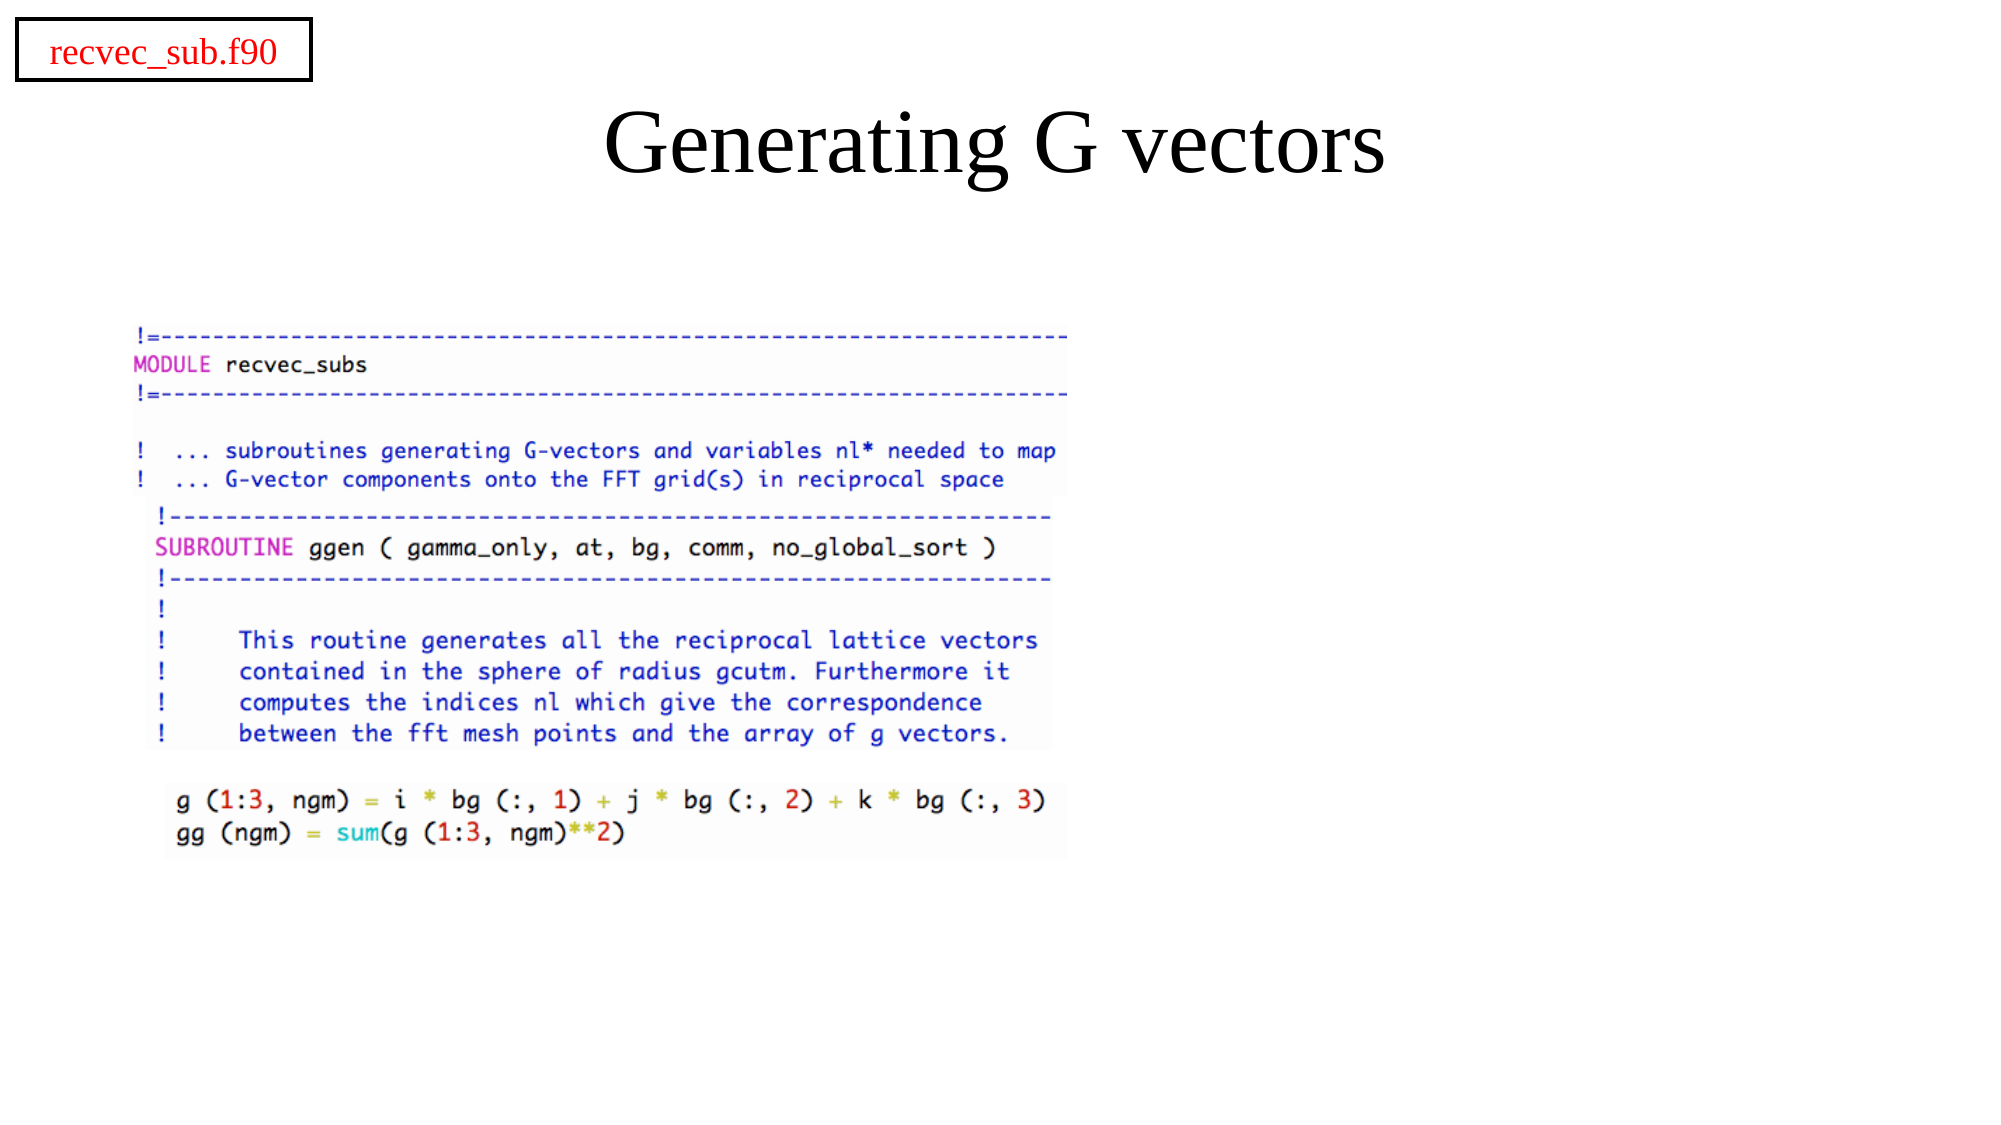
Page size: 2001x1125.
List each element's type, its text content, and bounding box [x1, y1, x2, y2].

text_box recvec_sub.f90 [16, 18, 312, 81]
picture [165, 782, 1067, 860]
picture [133, 324, 1067, 750]
text_box Generating G vectors [133, 33, 1859, 252]
